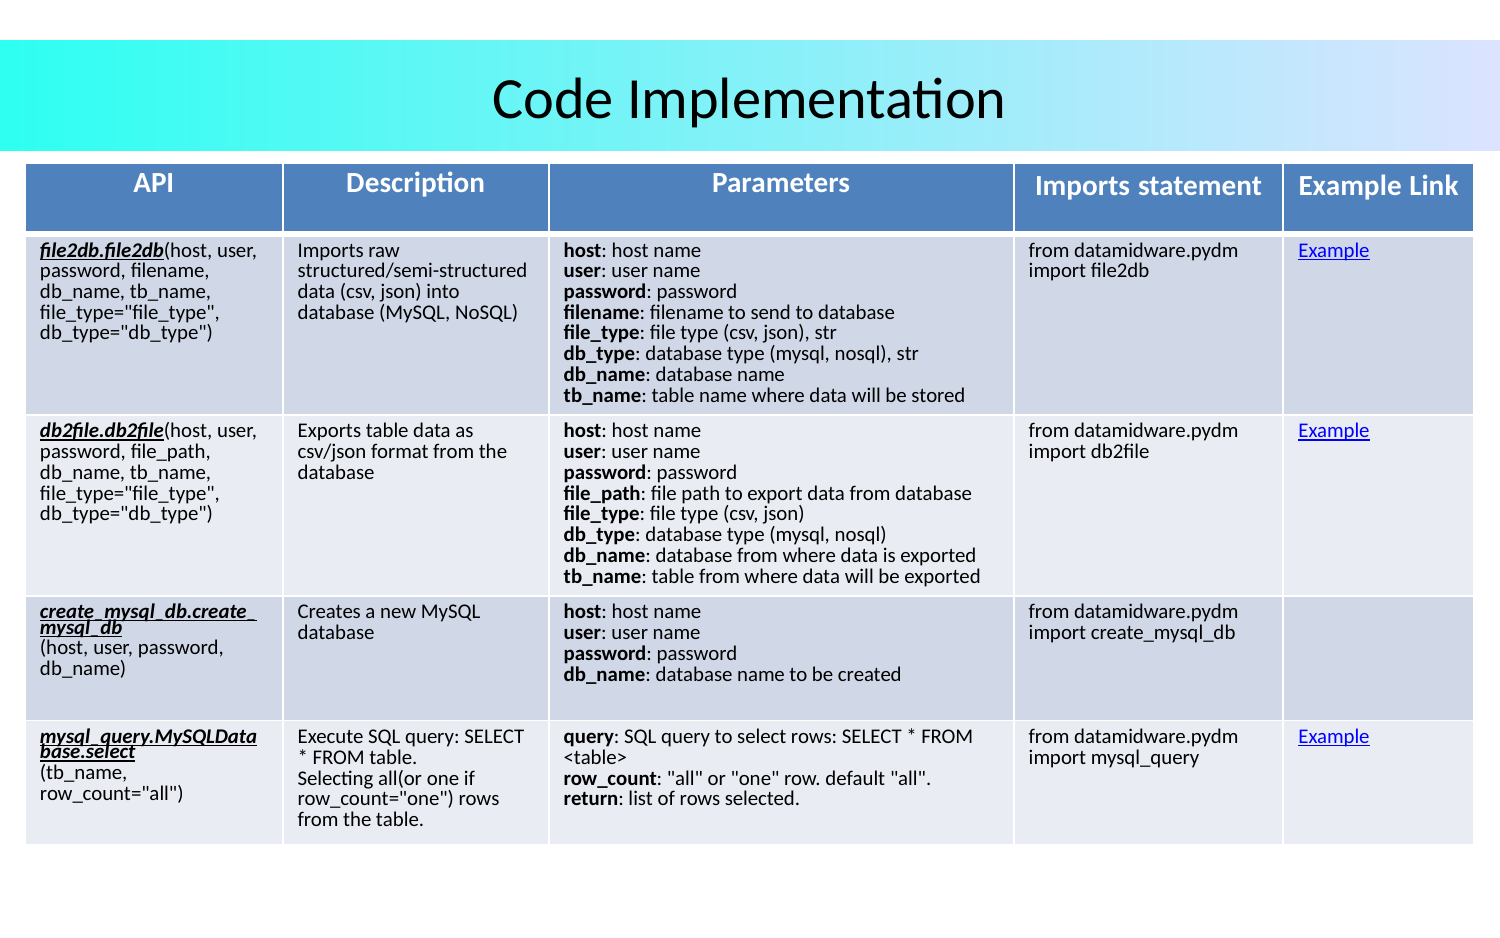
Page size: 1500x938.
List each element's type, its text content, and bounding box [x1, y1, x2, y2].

table_cell from datamidware.pydm import mysql_query [1015, 721, 1282, 844]
table_cell query: SQL query to select rows: SELECT * FROM <table> row_count: "all" or "one" row. default "all". return: list of rows selected. [550, 721, 1013, 844]
table_cell from datamidware.pydm import create_mysql_db [1015, 597, 1282, 720]
table_cell from datamidware.pydm import file2db [1015, 237, 1282, 414]
table_cell Example [1284, 237, 1473, 414]
table_cell host: host name user: user name password: password file_path: file path to export data from database file_type: file type (csv, json) db_type: database type (mysql, nosql) db_name: database from where data is exported tb_name: table from where data will be exported [550, 416, 1013, 595]
table_header Description [284, 164, 548, 231]
table_cell host: host name user: user name password: password filename: filename to send to database file_type: file type (csv, json), str db_type: database type (mysql, nosql), str db_name: database name tb_name: table name where data will be stored [550, 237, 1013, 414]
table_cell from datamidware.pydm import db2file [1015, 416, 1282, 595]
table_cell db2file.db2file(host, user, password, file_path, db_name, tb_name, file_type="file_type", db_type="db_type") [26, 416, 282, 595]
title Code Implementation [18, 40, 1482, 151]
table_cell Example [1284, 721, 1473, 844]
table_cell [1284, 597, 1473, 720]
table_cell Exports table data as csv/json format from the database [284, 416, 548, 595]
table_header API [26, 164, 282, 231]
table_cell create_mysql_db.create_mysql_db(host, user, password, db_name) [26, 597, 282, 720]
table_cell mysql_query.MySQLDatabase.select(tb_name, row_count="all") [26, 721, 282, 844]
table_cell file2db.file2db(host, user, password, filename, db_name, tb_name, file_type="file_type", db_type="db_type") [26, 237, 282, 414]
table_header Imports statement [1015, 164, 1282, 231]
table_header Parameters [550, 164, 1013, 231]
table_cell Creates a new MySQL database [284, 597, 548, 720]
table_cell Execute SQL query: SELECT * FROM table. Selecting all(or one if row_count="one") rows from the table. [284, 721, 548, 844]
table_cell Imports raw structured/semi-structured data (csv, json) into database (MySQL, NoSQL) [284, 237, 548, 414]
table_cell host: host name user: user name password: password db_name: database name to be created [550, 597, 1013, 720]
table_cell Example [1284, 416, 1473, 595]
table_header Example Link [1284, 164, 1473, 231]
